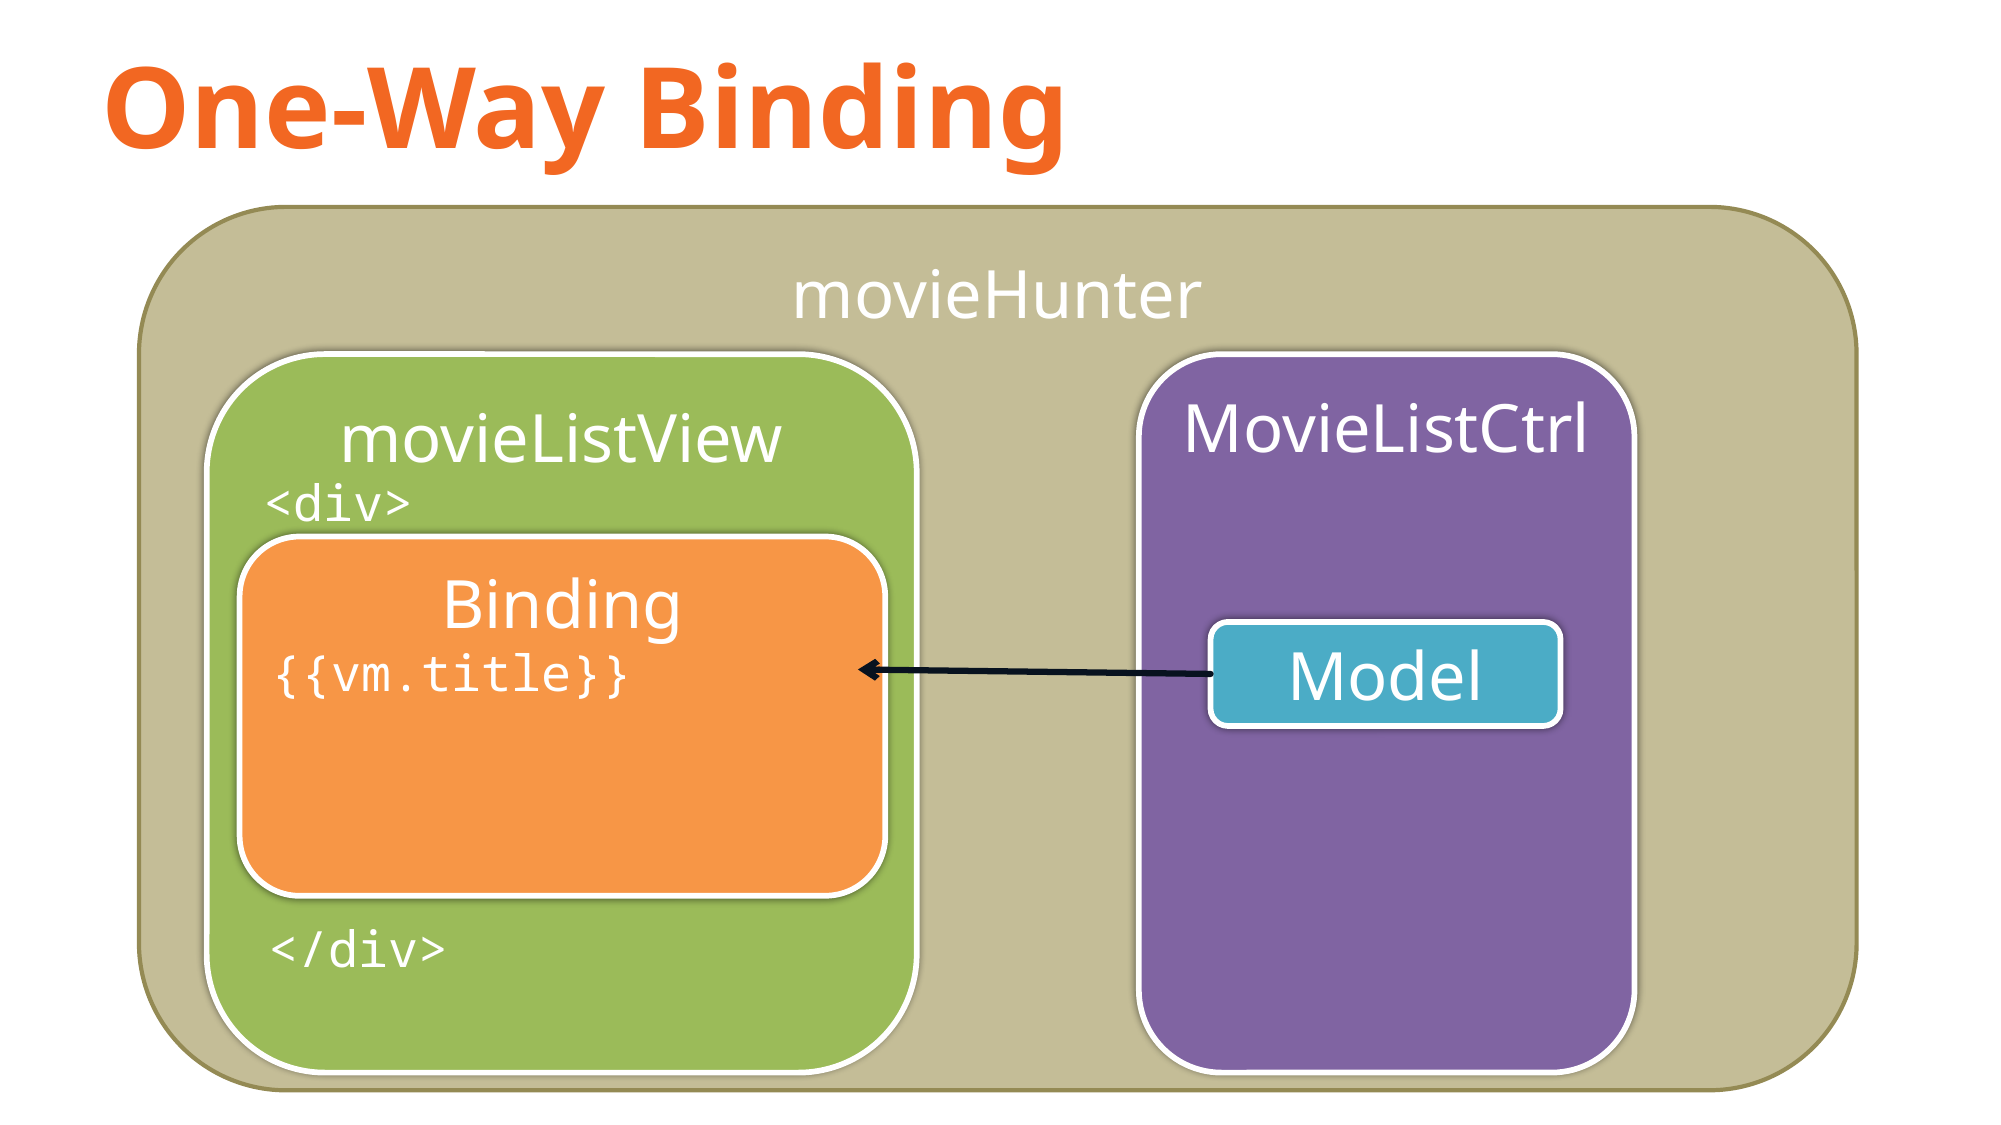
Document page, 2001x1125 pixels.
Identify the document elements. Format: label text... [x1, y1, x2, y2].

text_box </div> [253, 909, 464, 985]
text_box MovieListCtrl [1138, 354, 1635, 1073]
title One-Way Binding [101, 30, 1903, 199]
text_box Binding {{vm.title}} [239, 536, 886, 896]
text_box <div> [248, 464, 428, 539]
text_box movieListView [206, 354, 917, 1073]
text_box Model [1210, 621, 1561, 726]
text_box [857, 669, 1211, 675]
text_box movieHunter [138, 206, 1857, 1091]
